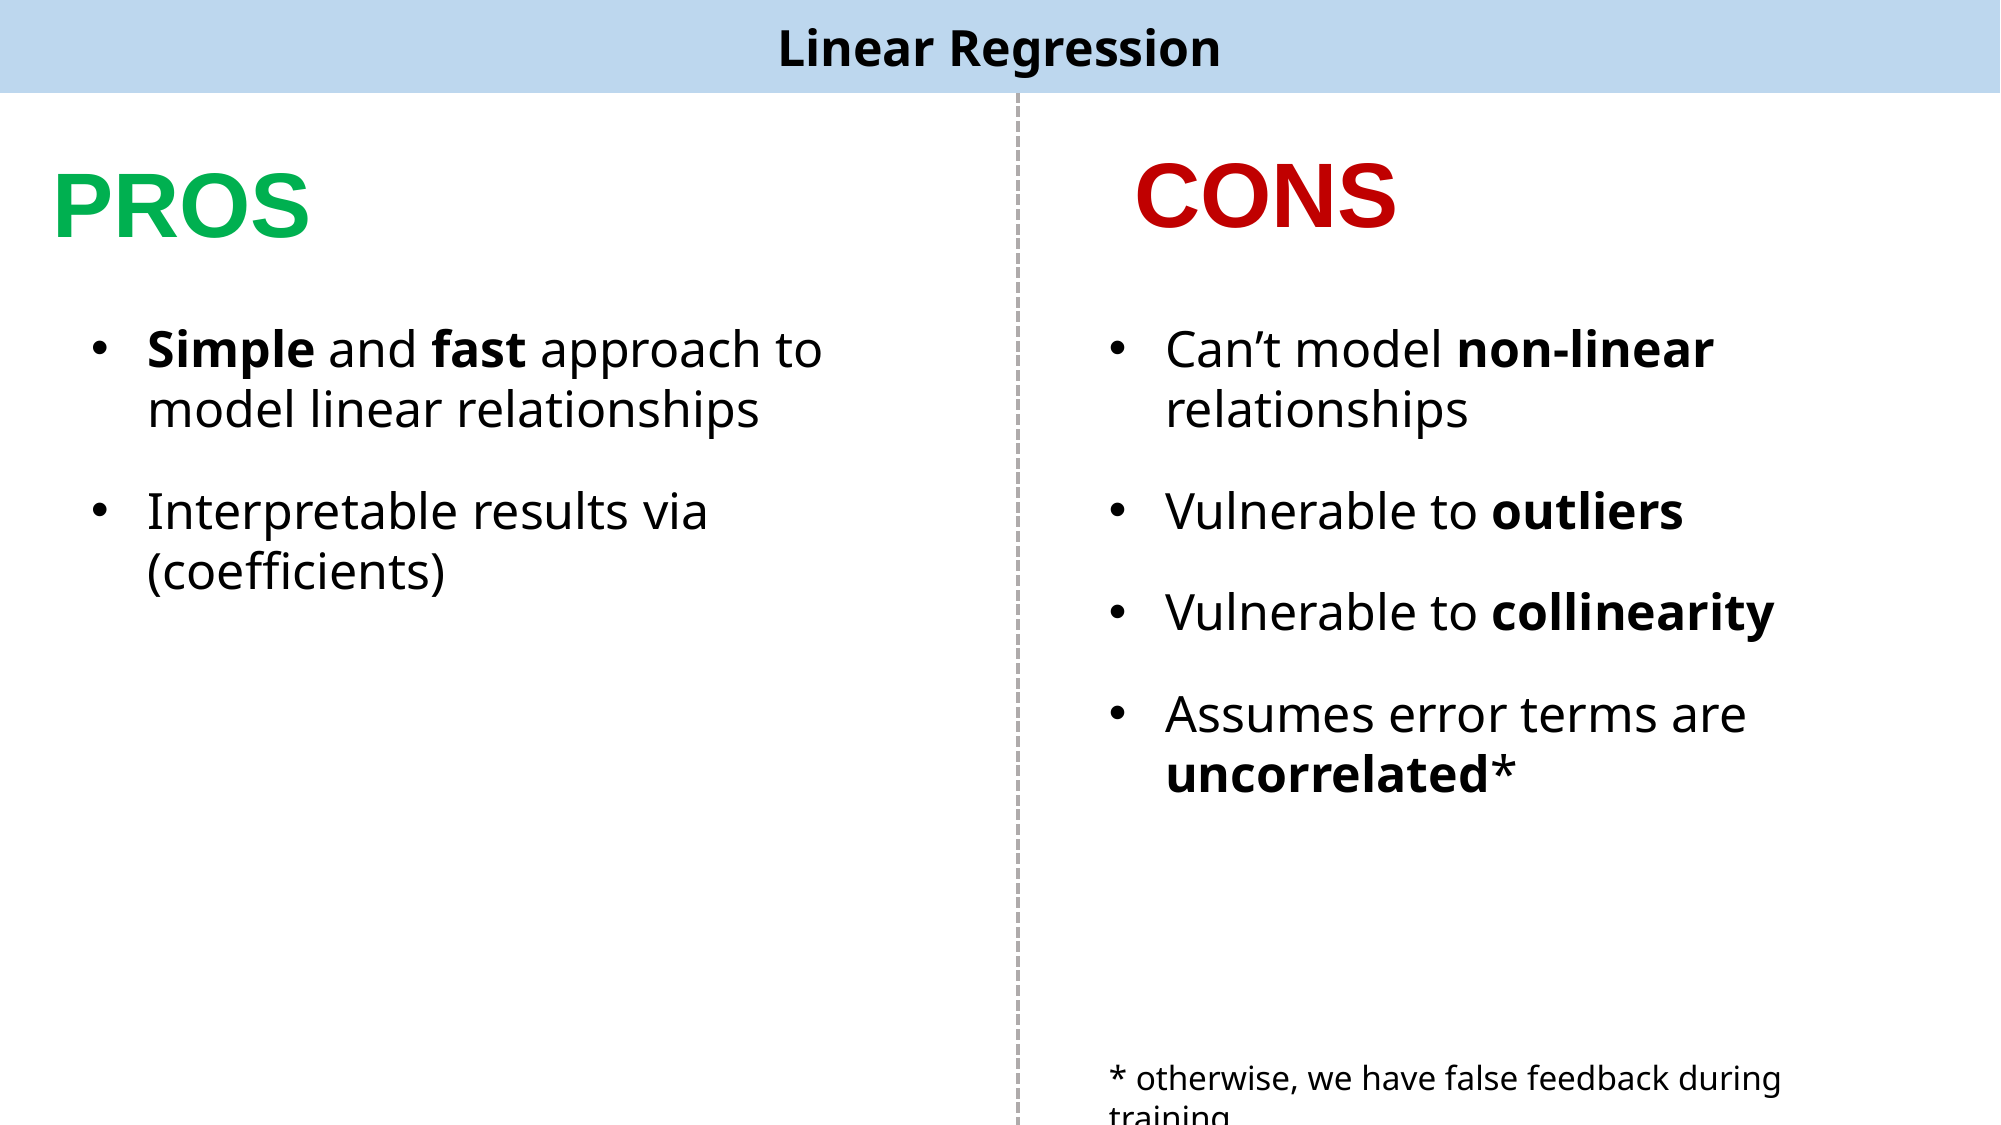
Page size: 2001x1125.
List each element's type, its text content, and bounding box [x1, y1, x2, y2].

text_box Can’t model non-linear relationships Vulnerable to outliers Vulnerable to collinearity Assumes error terms are uncorrelated* [1094, 310, 1987, 810]
text_box Linear Regression [743, 8, 1256, 84]
text_box [0, 0, 2000, 94]
text_box PROS [37, 138, 341, 264]
text_box * otherwise, we have false feedback during training [1094, 1049, 1915, 1125]
text_box CONS [1119, 128, 1423, 254]
